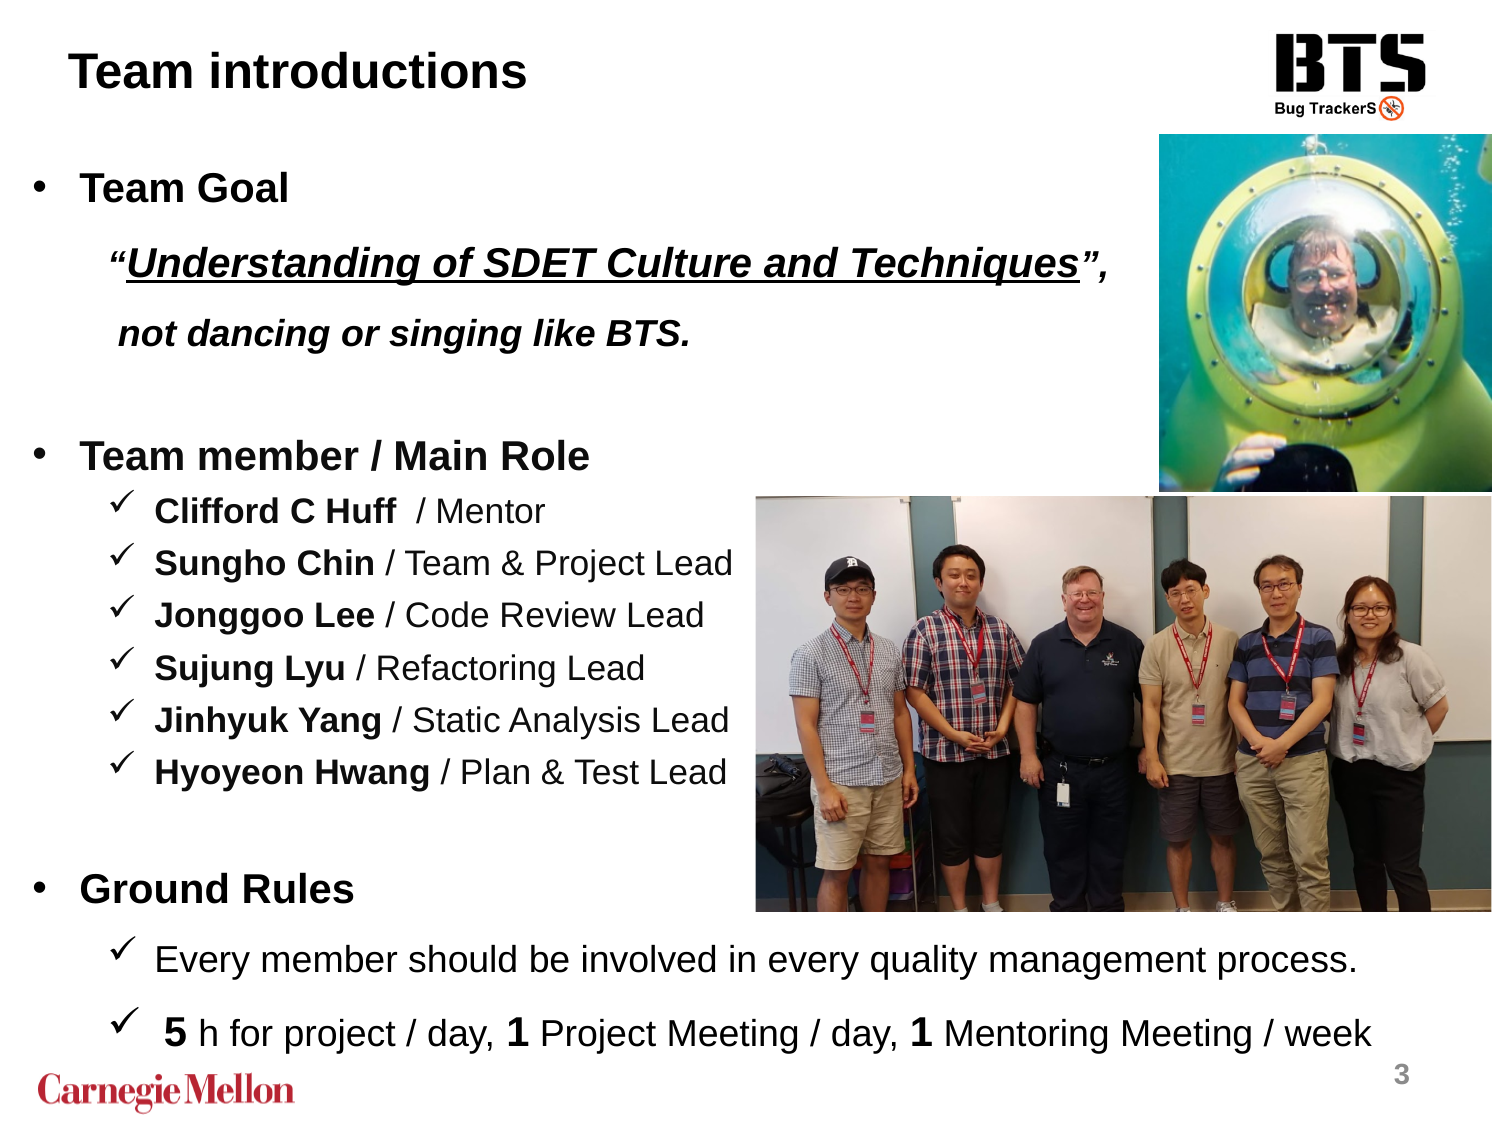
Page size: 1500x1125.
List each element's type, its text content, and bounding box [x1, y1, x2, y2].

text_box Team introductions [53, 30, 609, 106]
picture [1263, 30, 1437, 127]
slide_number 3 [1074, 1042, 1425, 1103]
picture [755, 496, 1492, 912]
picture [1159, 133, 1492, 493]
picture [35, 1068, 296, 1116]
text_box Team Goal “Understanding of SDET Culture and Techniques”, not dancing or singing like BTS. Team member / Main Role Clifford C Huff / Mentor Sungho Chin / Team & Project Lead Jonggoo Lee / Code Review Lead Sujung Lyu / Refactoring Lead Jinhyuk Yang / Static Analysis Lead Hyoyeon Hwang / Plan & Test Lead Ground Rules Every member should be involved in every quality management process. 5 h for project / day, 1 Project Meeting / day, 1 Mentoring Meeting / week [17, 128, 1467, 1062]
